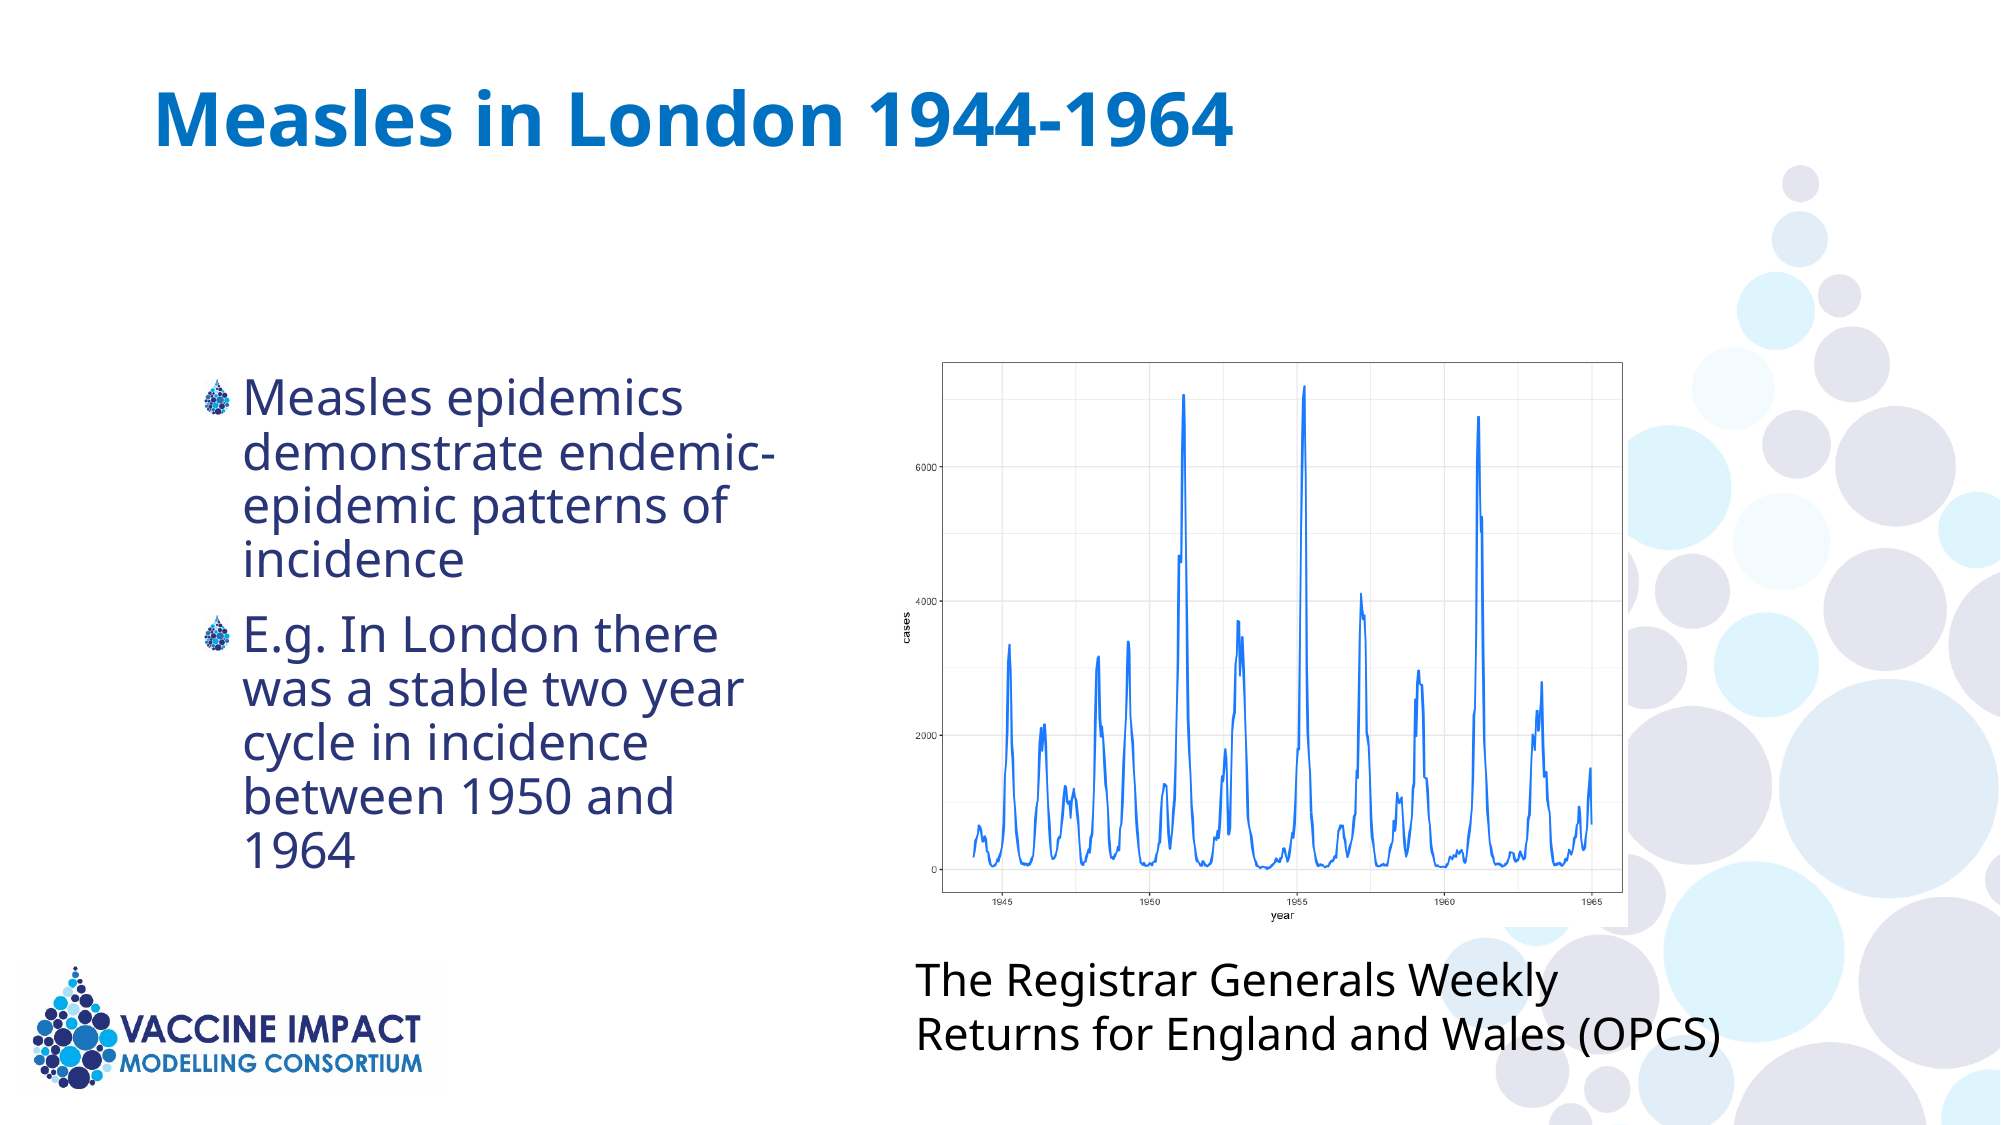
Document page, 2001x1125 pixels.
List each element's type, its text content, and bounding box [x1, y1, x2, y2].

text_box The Registrar Generals Weekly Returns for England and Wales (OPCS) [900, 943, 1737, 1067]
title Measles in London 1944-1964 [137, 59, 1863, 185]
picture [0, 0, 2001, 1125]
list Measles epidemics demonstrate endemic-epidemic patterns of incidence E.g. In London there was a stable two year cycle in incidence between 1950 and 1964 [189, 365, 795, 901]
